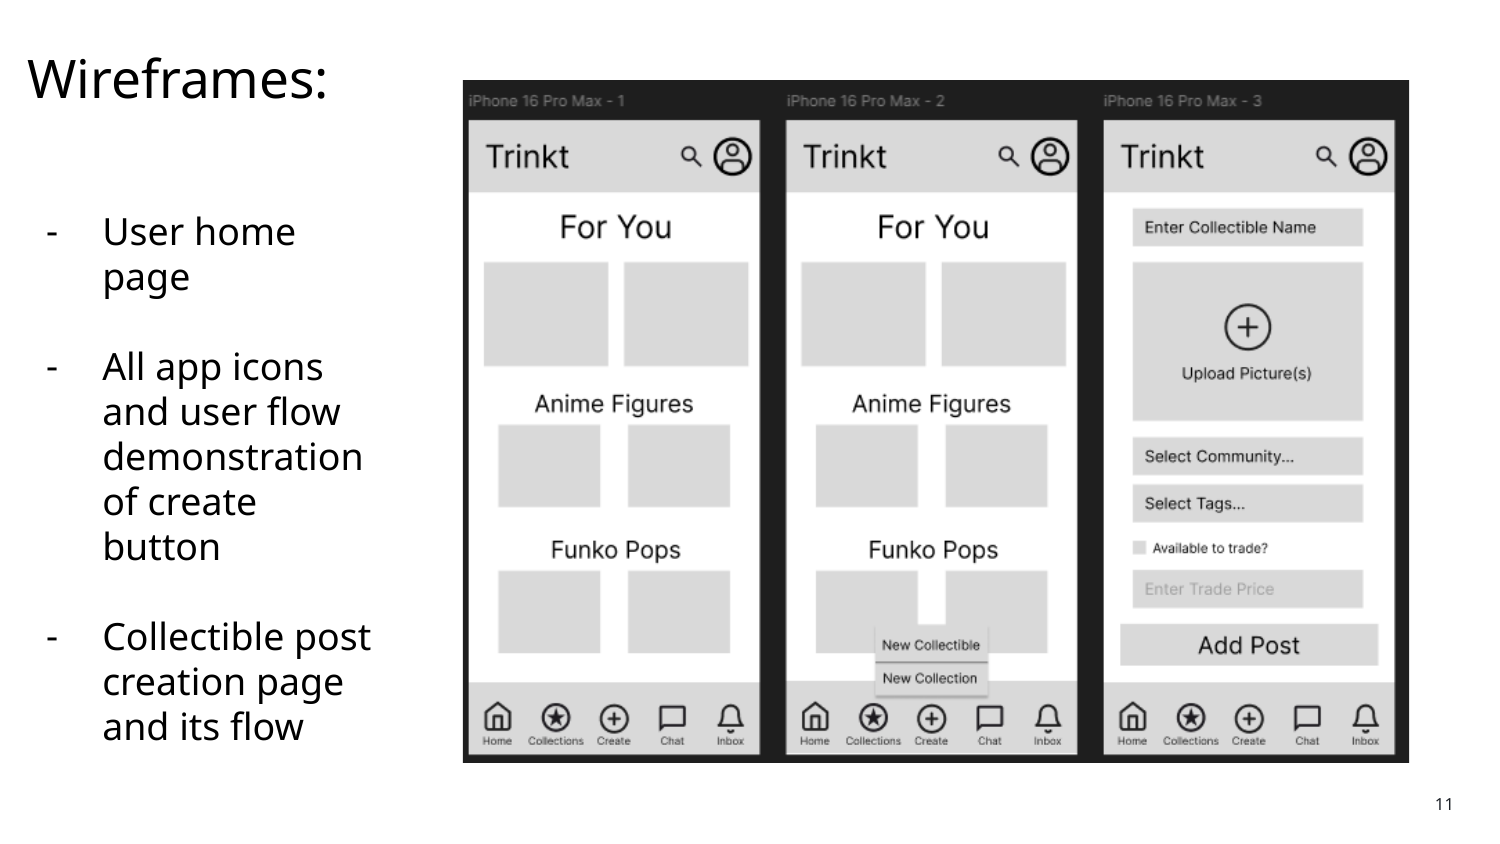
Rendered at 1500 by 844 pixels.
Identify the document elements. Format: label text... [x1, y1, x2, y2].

text_box ‹#› [1420, 789, 1476, 820]
text_box User home page All app icons and user flow demonstration of create button Collectible post creation page and its flow [12, 192, 399, 786]
picture [462, 80, 1410, 764]
title Wireframes: [12, 30, 399, 125]
